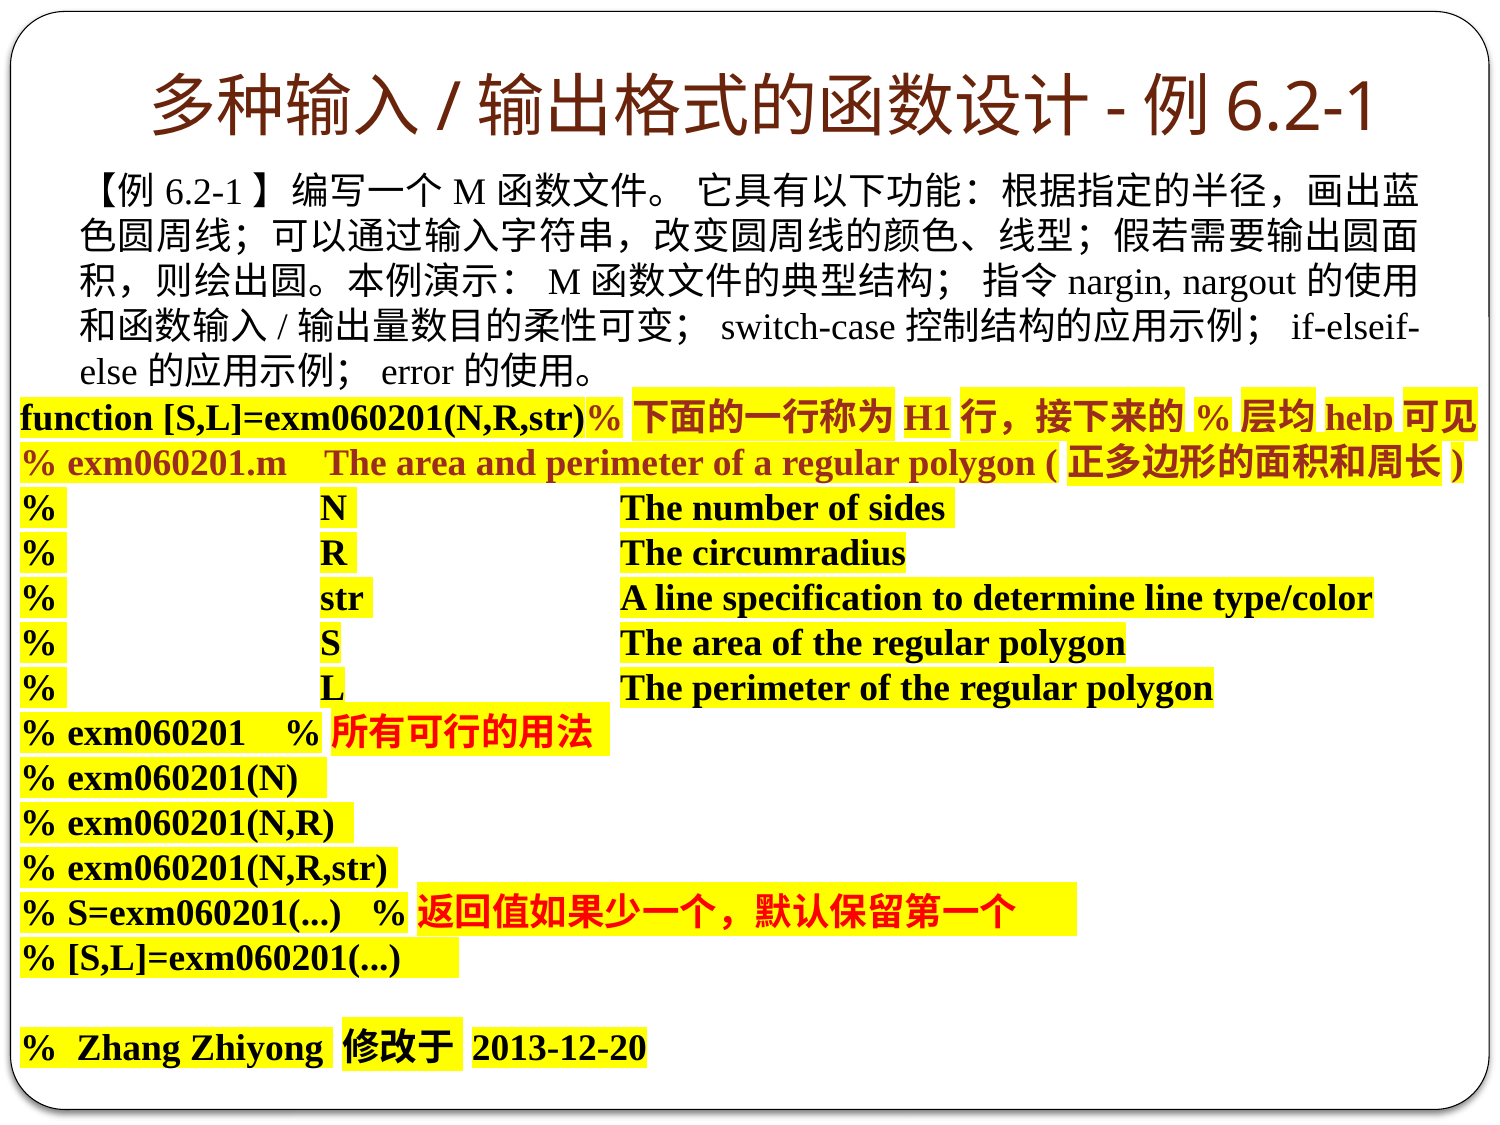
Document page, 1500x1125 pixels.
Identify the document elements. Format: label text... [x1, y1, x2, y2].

text_box function [S,L]=exm060201(N,R,str)%下面的一行称为H1行，接下来的%层均help可见 % exm060201.m The area and perimeter of a regular polygon (正多边形的面积和周长) % N The number of sides % R The circumradius % str A line specification to determine line type/color % S The area of the regular polygon % L The perimeter of the regular polygon % exm060201 %所有可行的用法 % exm060201(N) % exm060201(N,R) % exm060201(N,R,str) % S=exm060201(...) %返回值如果少一个，默认保留第一个 % [S,L]=exm060201(...) % Zhang Zhiyong 修改于 2013-12-20 [5, 385, 1494, 1075]
title 多种输入/输出格式的函数设计-例6.2-1 [128, 0, 1404, 159]
text_box 【例6.2-1】编写一个M函数文件。 它具有以下功能：根据指定的半径，画出蓝色圆周线；可以通过输入字符串，改变圆周线的颜色、线型；假若需要输出圆面积，则绘出圆。本例演示：M函数文件的典型结构； 指令nargin, nargout的使用和函数输入/输出量数目的柔性可变；switch-case控制结构的应用示例；if-elseif-else的应用示例；error的使用。 [64, 159, 1436, 385]
